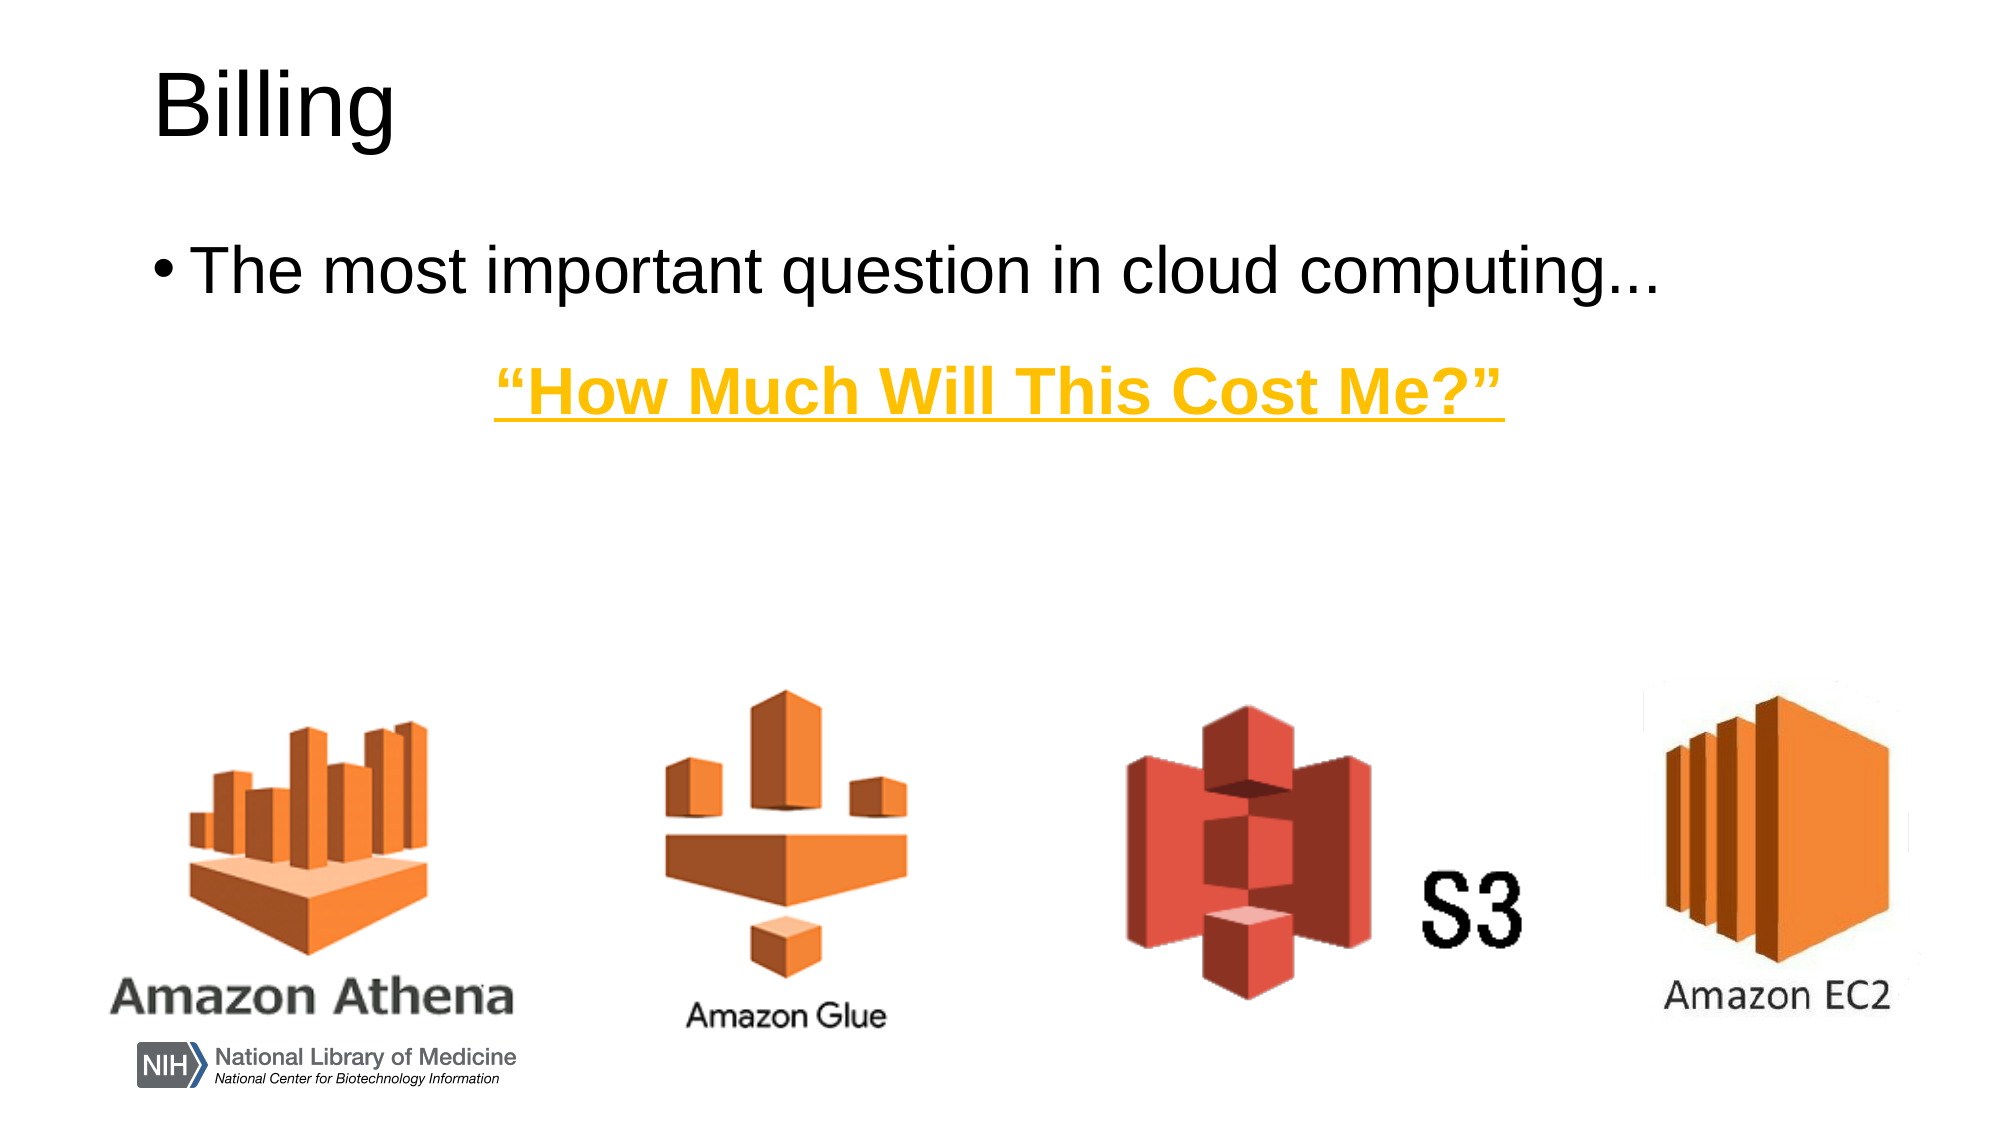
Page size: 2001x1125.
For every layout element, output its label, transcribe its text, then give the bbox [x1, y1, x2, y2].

picture [1070, 641, 2000, 1037]
picture [643, 670, 930, 1071]
picture [70, 698, 558, 1088]
list The most important question in cloud computing... “How Much Will This Cost Me?” [137, 199, 1863, 888]
text_box Billing [137, 37, 1863, 175]
